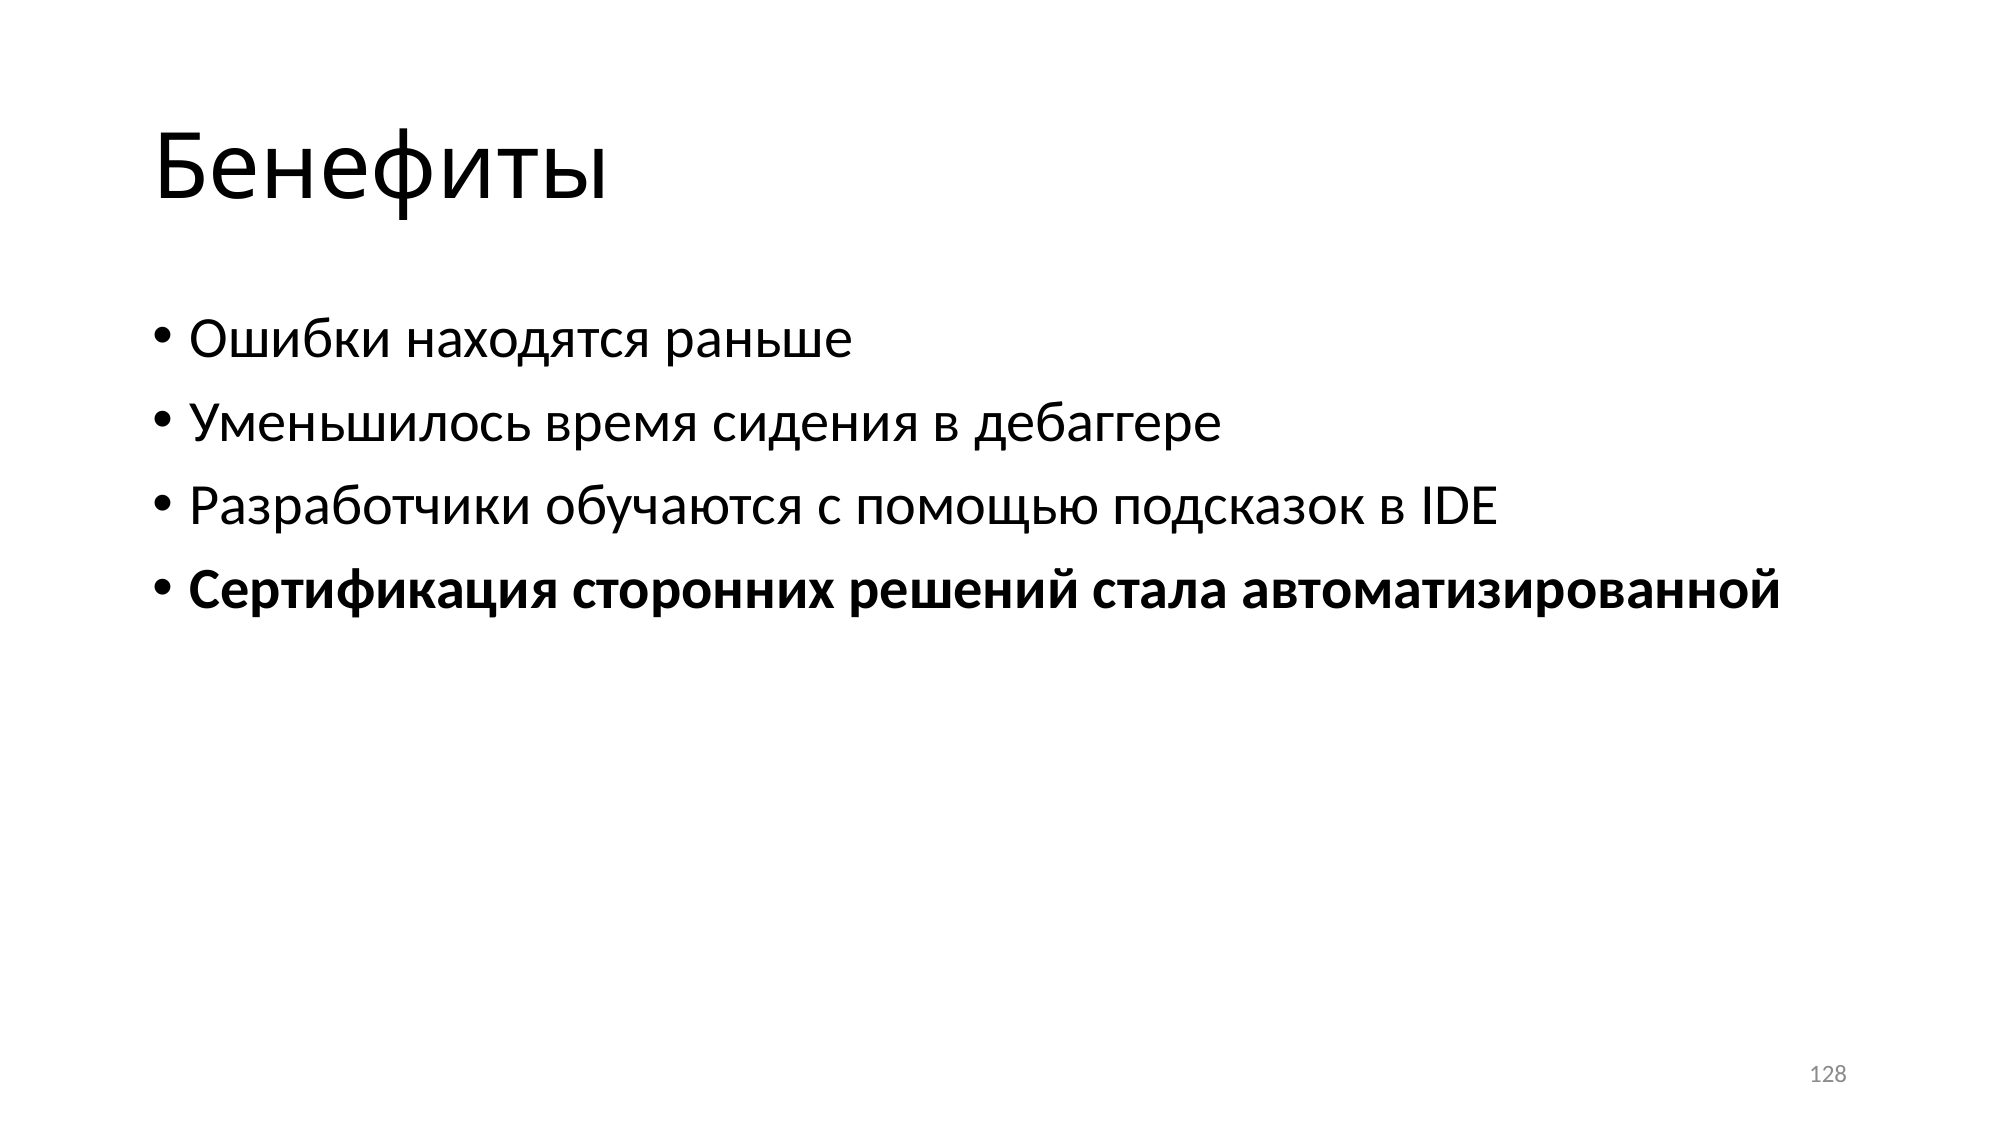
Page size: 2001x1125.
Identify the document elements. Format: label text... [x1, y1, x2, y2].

list Ошибки находятся раньше Уменьшилось время сидения в дебаггере Разработчики обучаются с помощью подсказок в IDE Сертификация сторонних решений стала автоматизированной [137, 299, 1863, 1014]
title Бенефиты [137, 59, 1863, 278]
slide_number 128 [1412, 1042, 1863, 1103]
